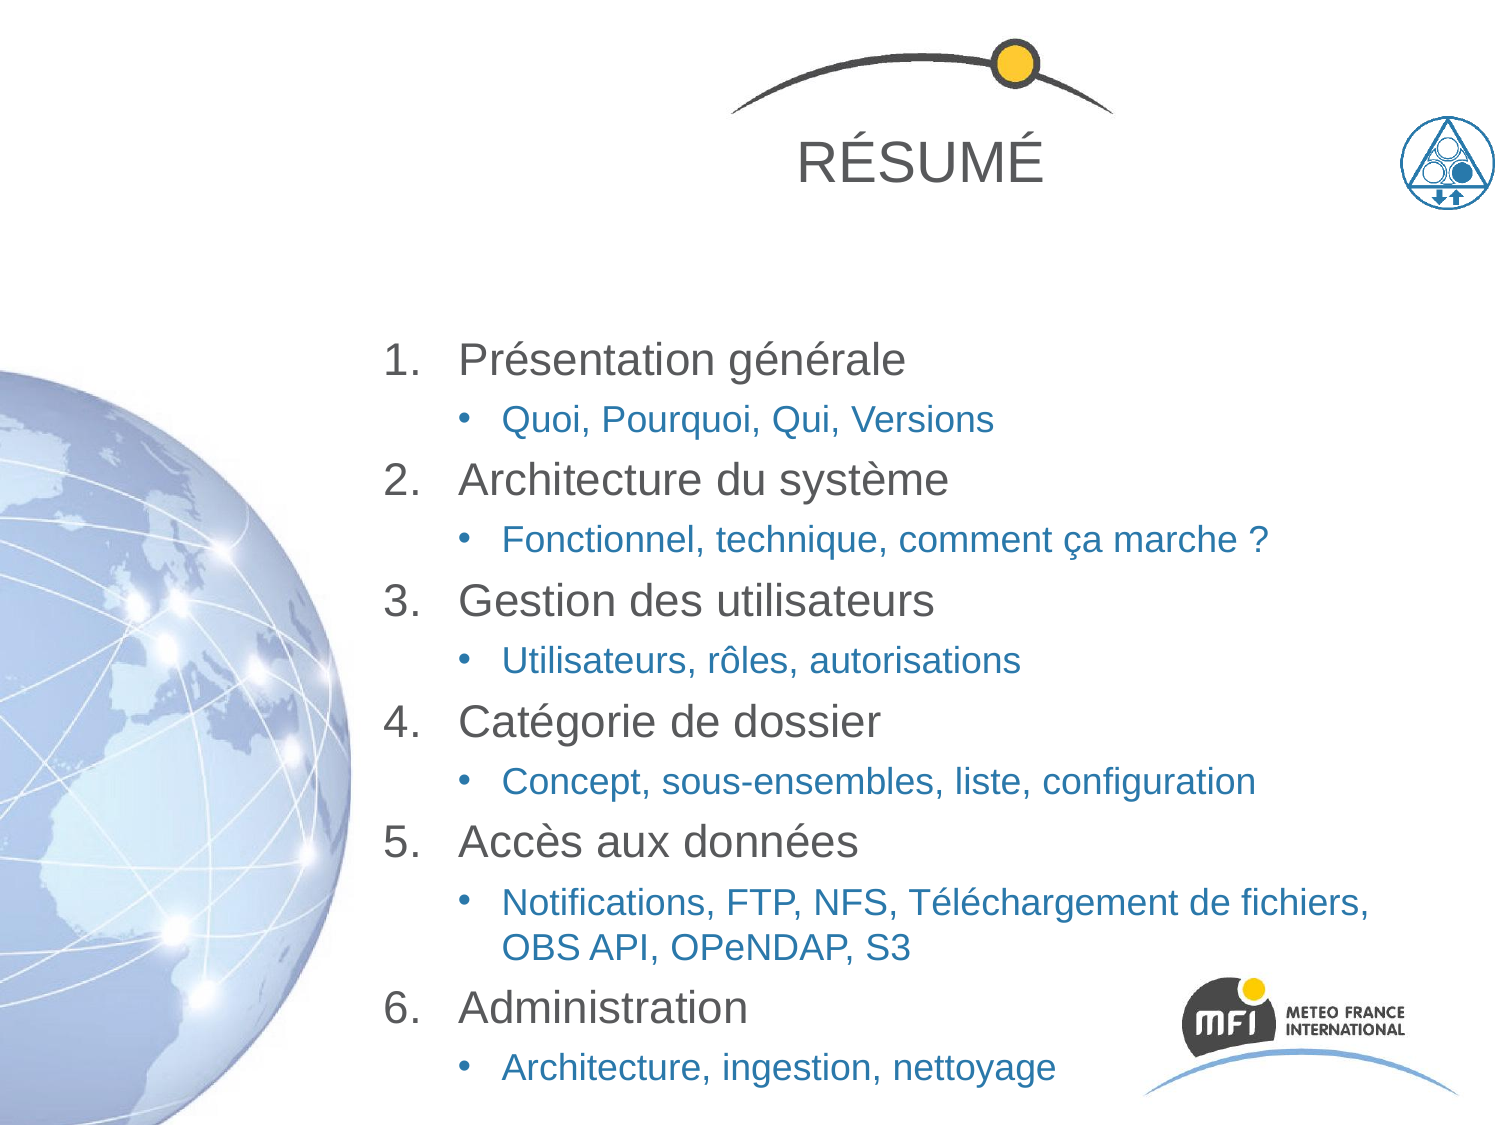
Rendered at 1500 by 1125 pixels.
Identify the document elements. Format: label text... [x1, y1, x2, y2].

title RÉSUMÉ [383, 118, 1459, 209]
list Présentation générale Quoi, Pourquoi, Qui, Versions Architecture du système Fonctionnel, technique, comment ça marche ? Gestion des utilisateurs Utilisateurs, rôles, autorisations Catégorie de dossier Concept, sous-ensembles, liste, configuration Accès aux données Notifications, FTP, NFS, Téléchargement de fichiers, OBS API, OPeNDAP, S3 Administration Architecture, ingestion, nettoyage [383, 321, 1459, 1106]
picture [0, 0, 1500, 1125]
